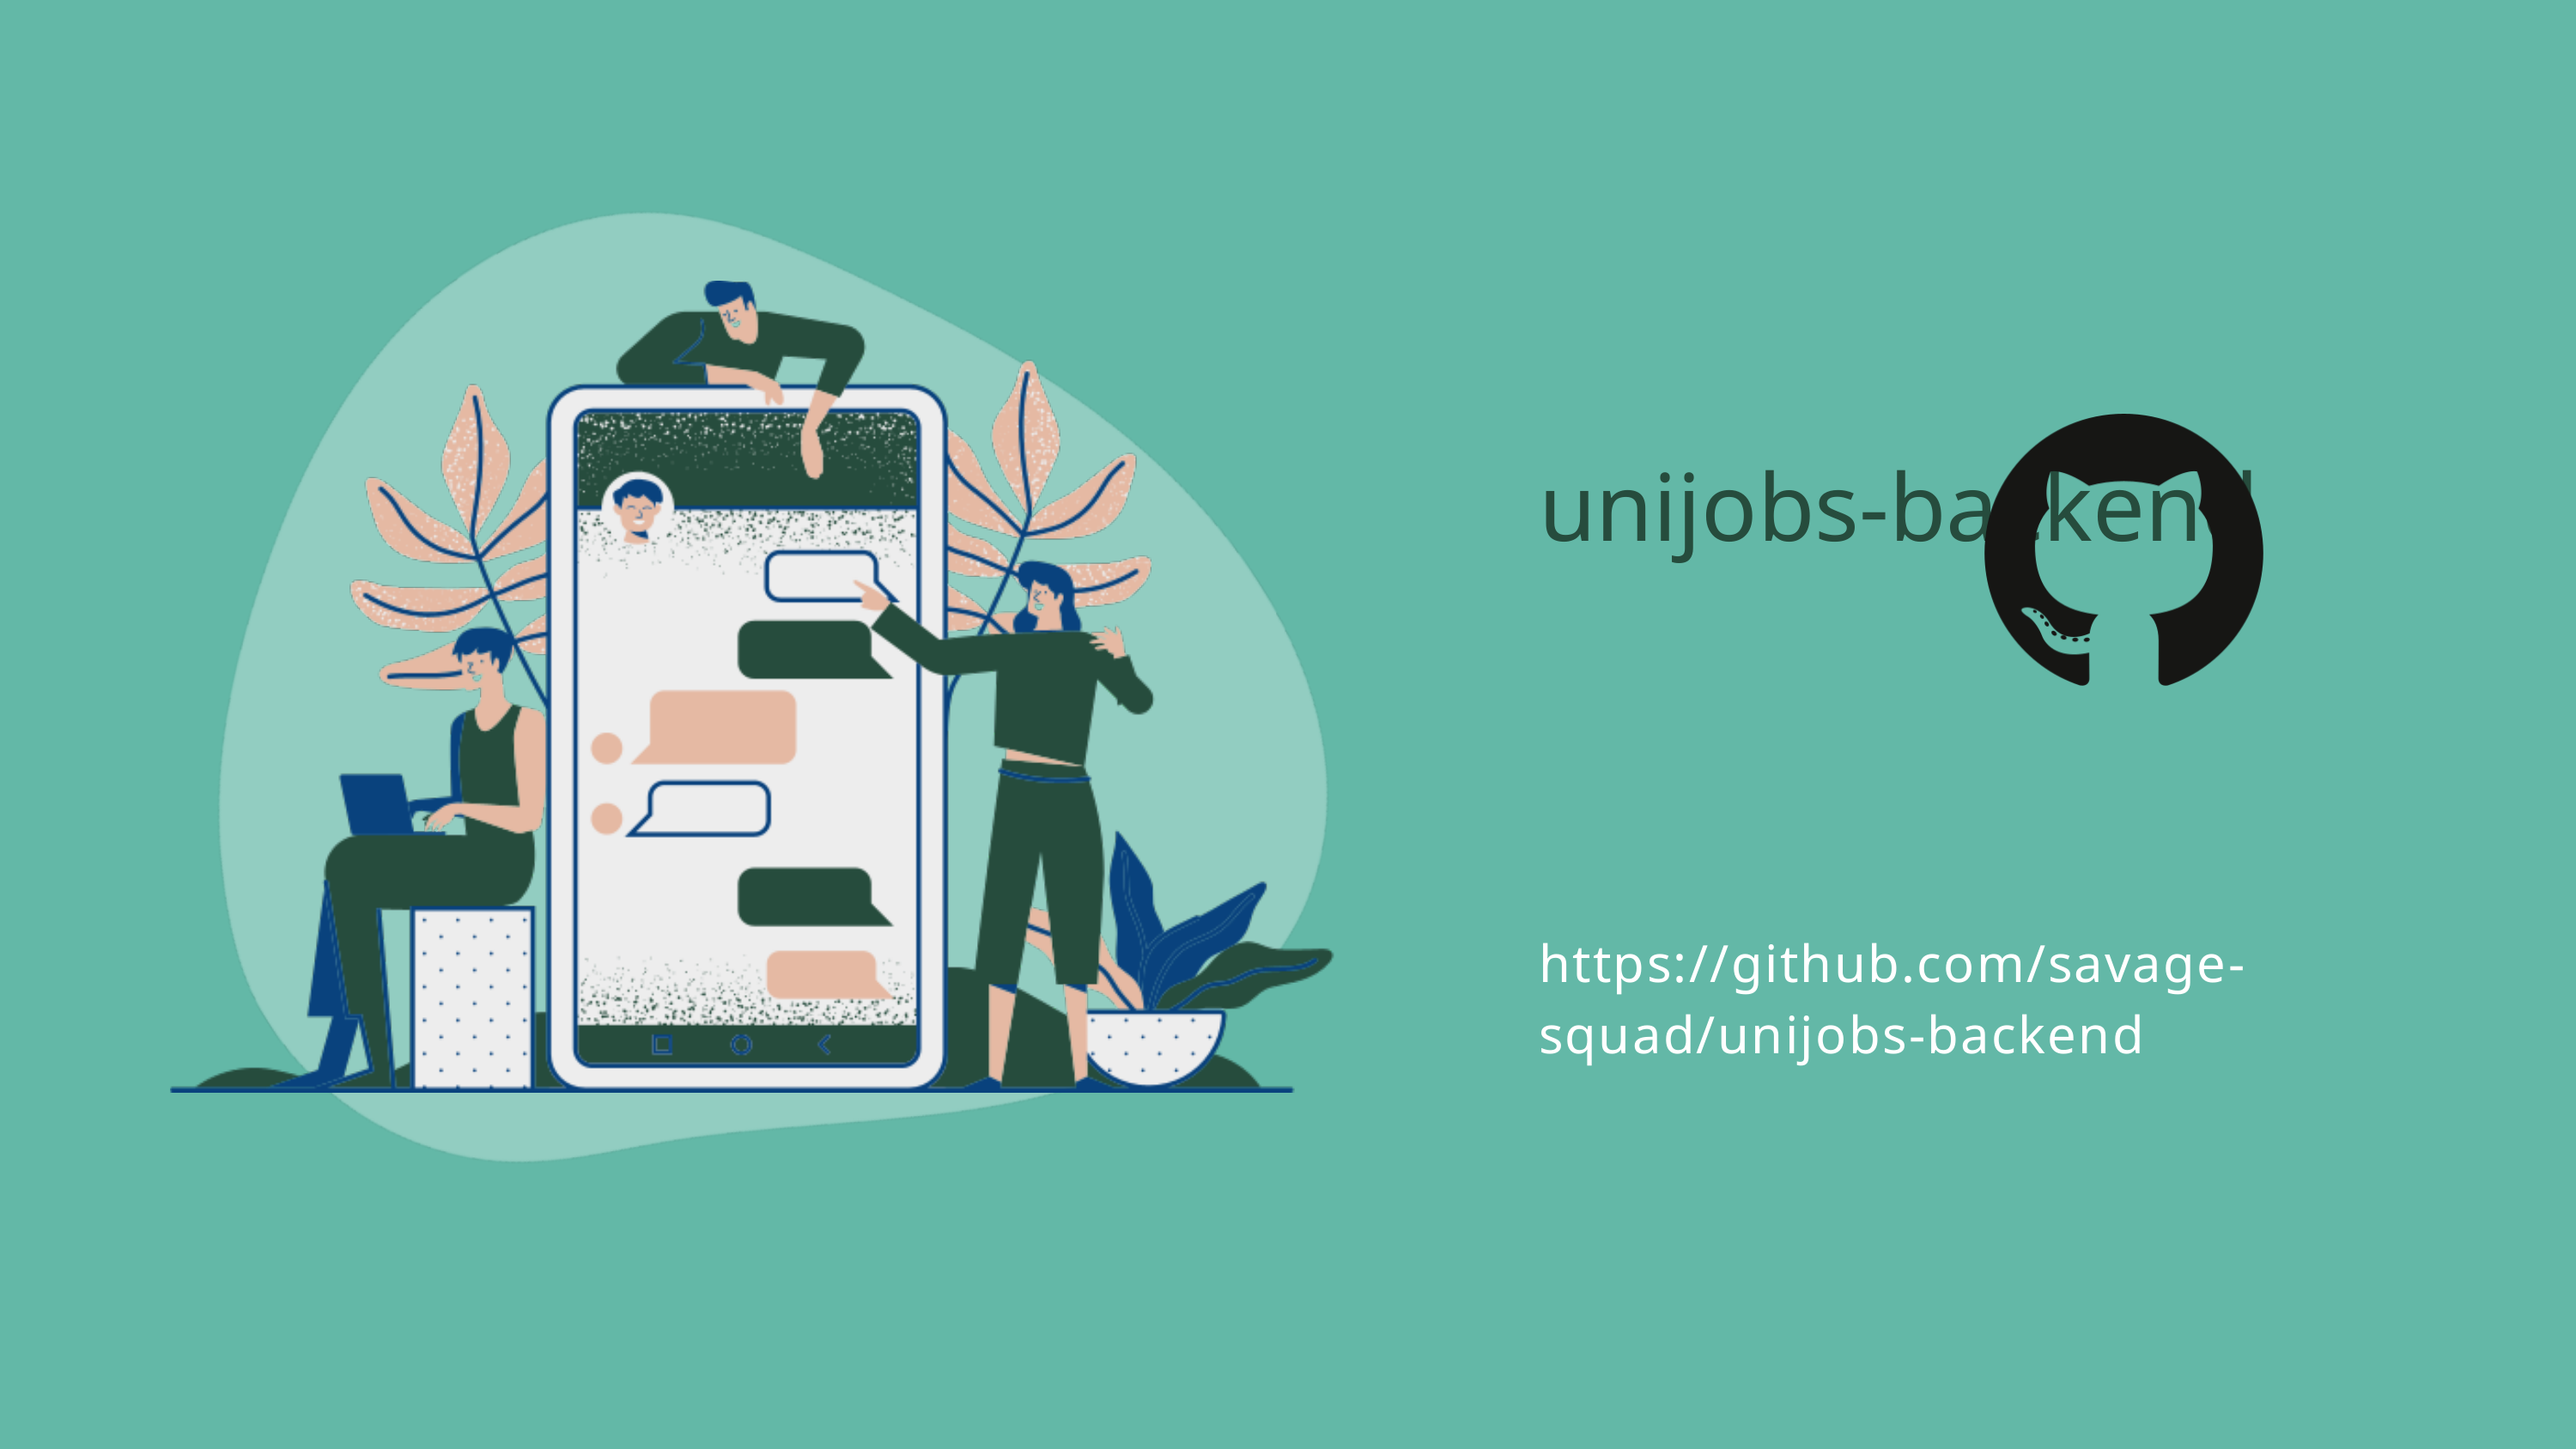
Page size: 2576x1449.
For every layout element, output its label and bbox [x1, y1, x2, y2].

picture [1984, 413, 2263, 688]
picture [170, 183, 1340, 1266]
text_box [1538, 458, 2264, 1062]
